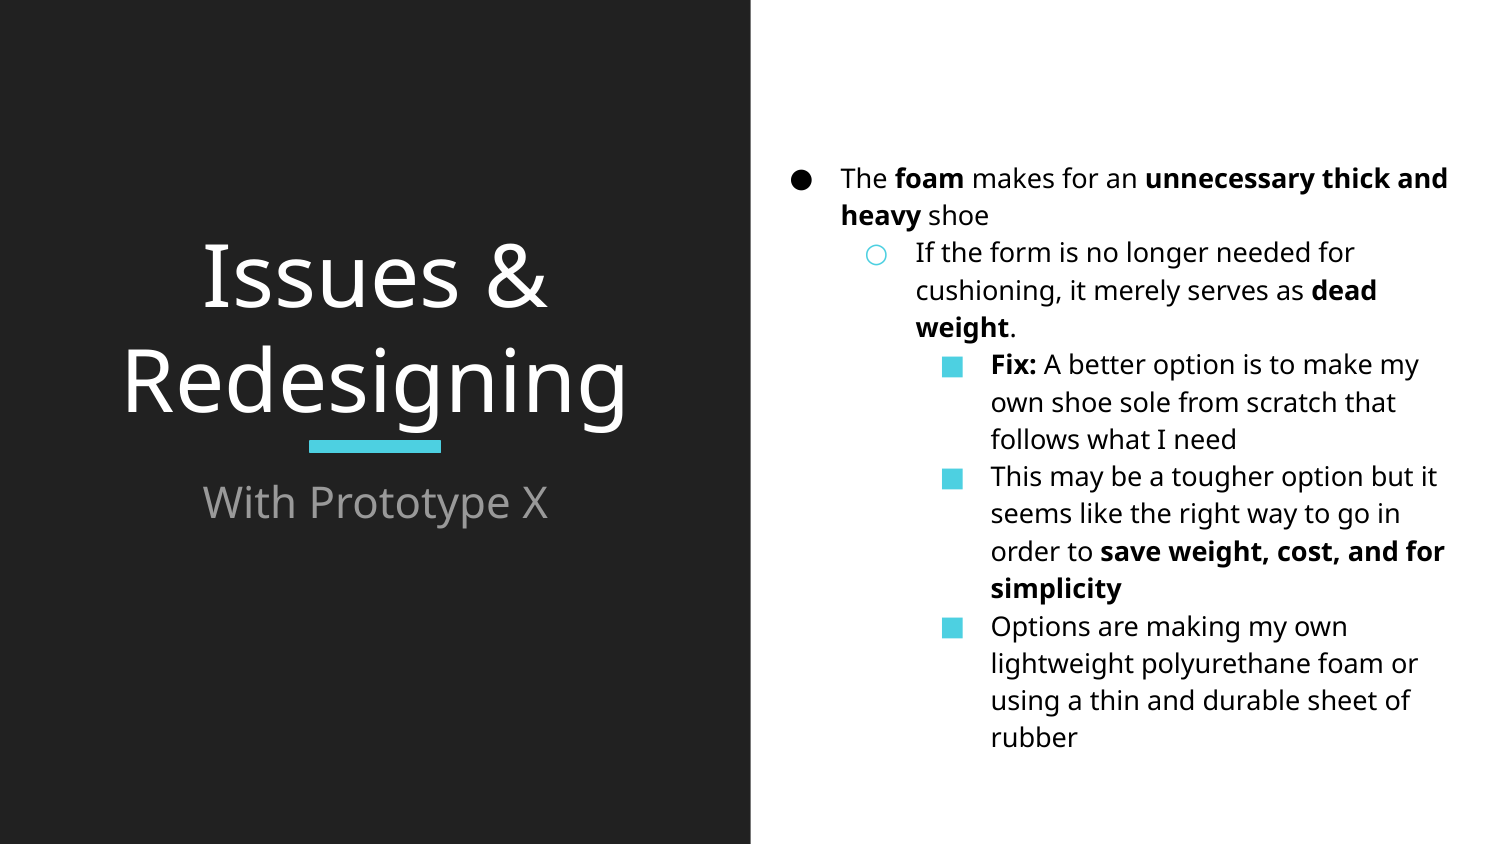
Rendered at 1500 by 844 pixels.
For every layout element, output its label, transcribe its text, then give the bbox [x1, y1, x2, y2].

list The foam makes for an unnecessary thick and heavy shoe If the form is no longer needed for cushioning, it merely serves as dead weight. Fix: A better option is to make my own shoe sole from scratch that follows what I need This may be a tougher option but it seems like the right way to go in order to save weight, cost, and for simplicity Options are making my own lightweight polyurethane foam or using a thin and durable sheet of rubber [750, 118, 1485, 725]
title Issues & Redesigning [43, 202, 708, 446]
text_box [309, 441, 441, 453]
subtitle With Prototype X [43, 459, 708, 663]
text_box [750, 0, 1500, 844]
